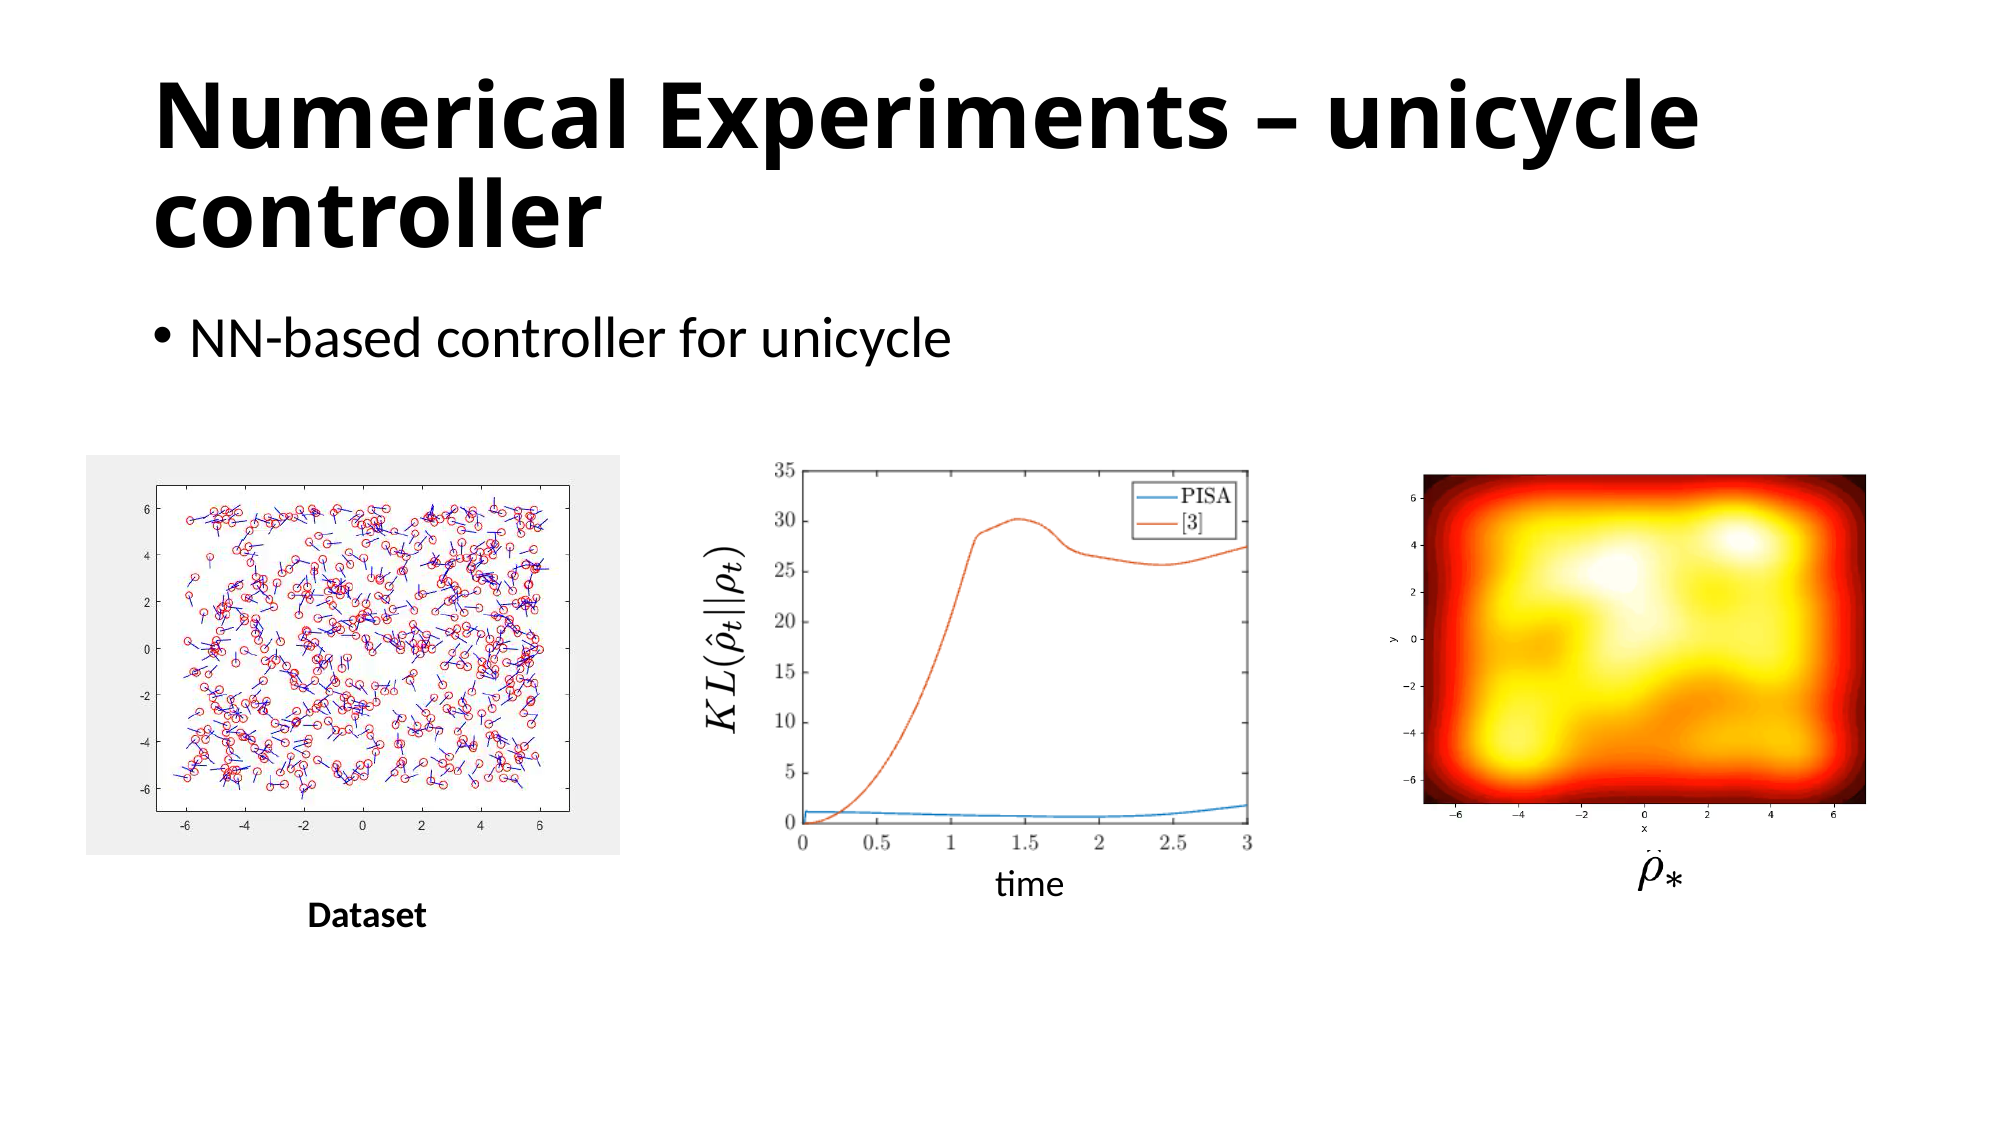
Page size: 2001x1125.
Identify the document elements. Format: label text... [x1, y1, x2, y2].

list NN-based controller for unicycle [137, 299, 1863, 1014]
text_box Dataset [292, 882, 451, 943]
picture [630, 462, 1254, 851]
picture [1637, 851, 1682, 891]
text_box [86, 454, 621, 856]
title Numerical Experiments – unicycle controller [137, 59, 1863, 278]
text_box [1351, 422, 1923, 851]
text_box time [980, 851, 1080, 912]
